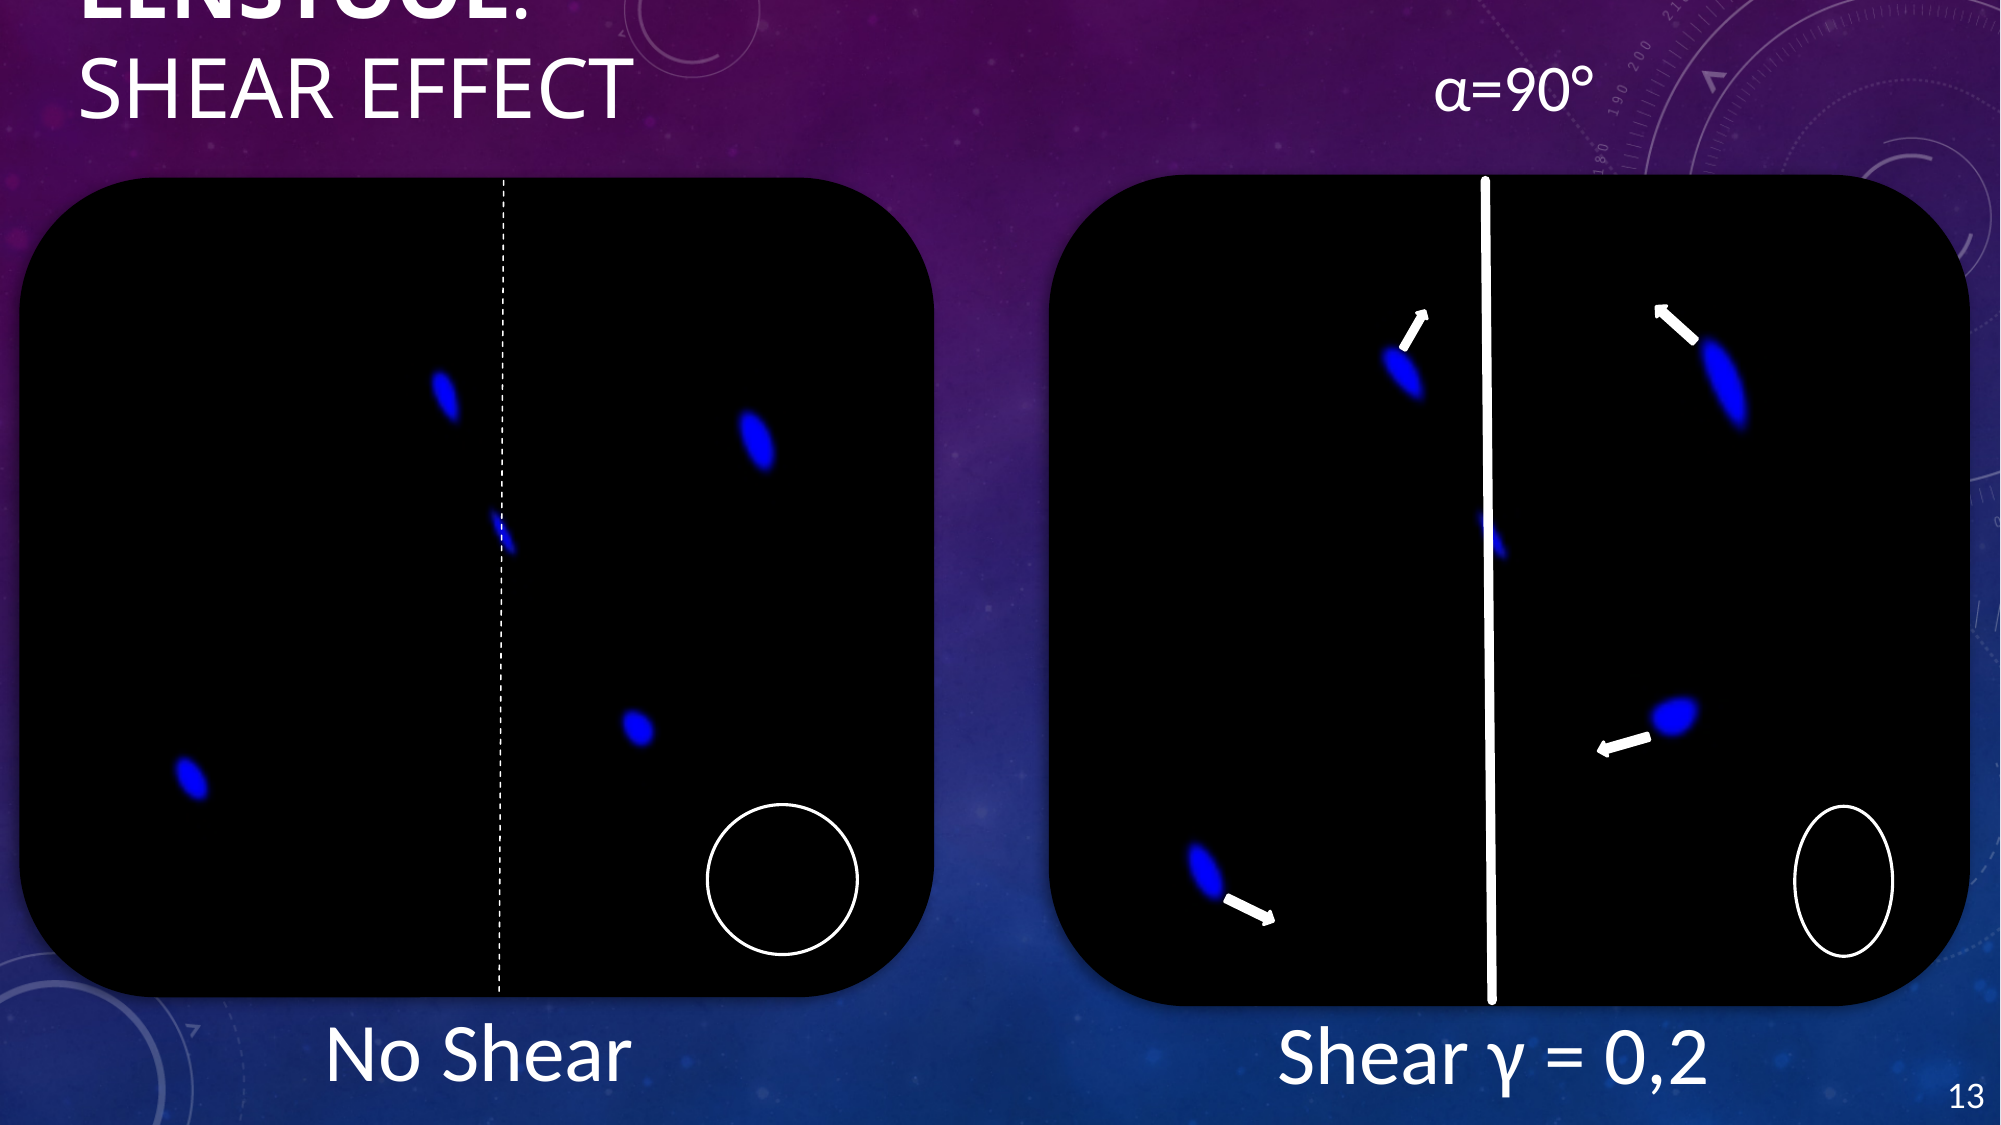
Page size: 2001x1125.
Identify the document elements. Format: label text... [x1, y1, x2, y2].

text_box 13 [1909, 1062, 2000, 1125]
text_box Shear γ = 0,2 [1262, 1018, 1756, 1109]
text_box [1485, 180, 1493, 1001]
title Lenstool: Shear effect [62, 25, 992, 143]
text_box α​=90° [1418, 36, 1669, 132]
text_box No Shear [310, 1010, 703, 1106]
picture [0, 0, 2001, 1125]
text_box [498, 180, 504, 993]
